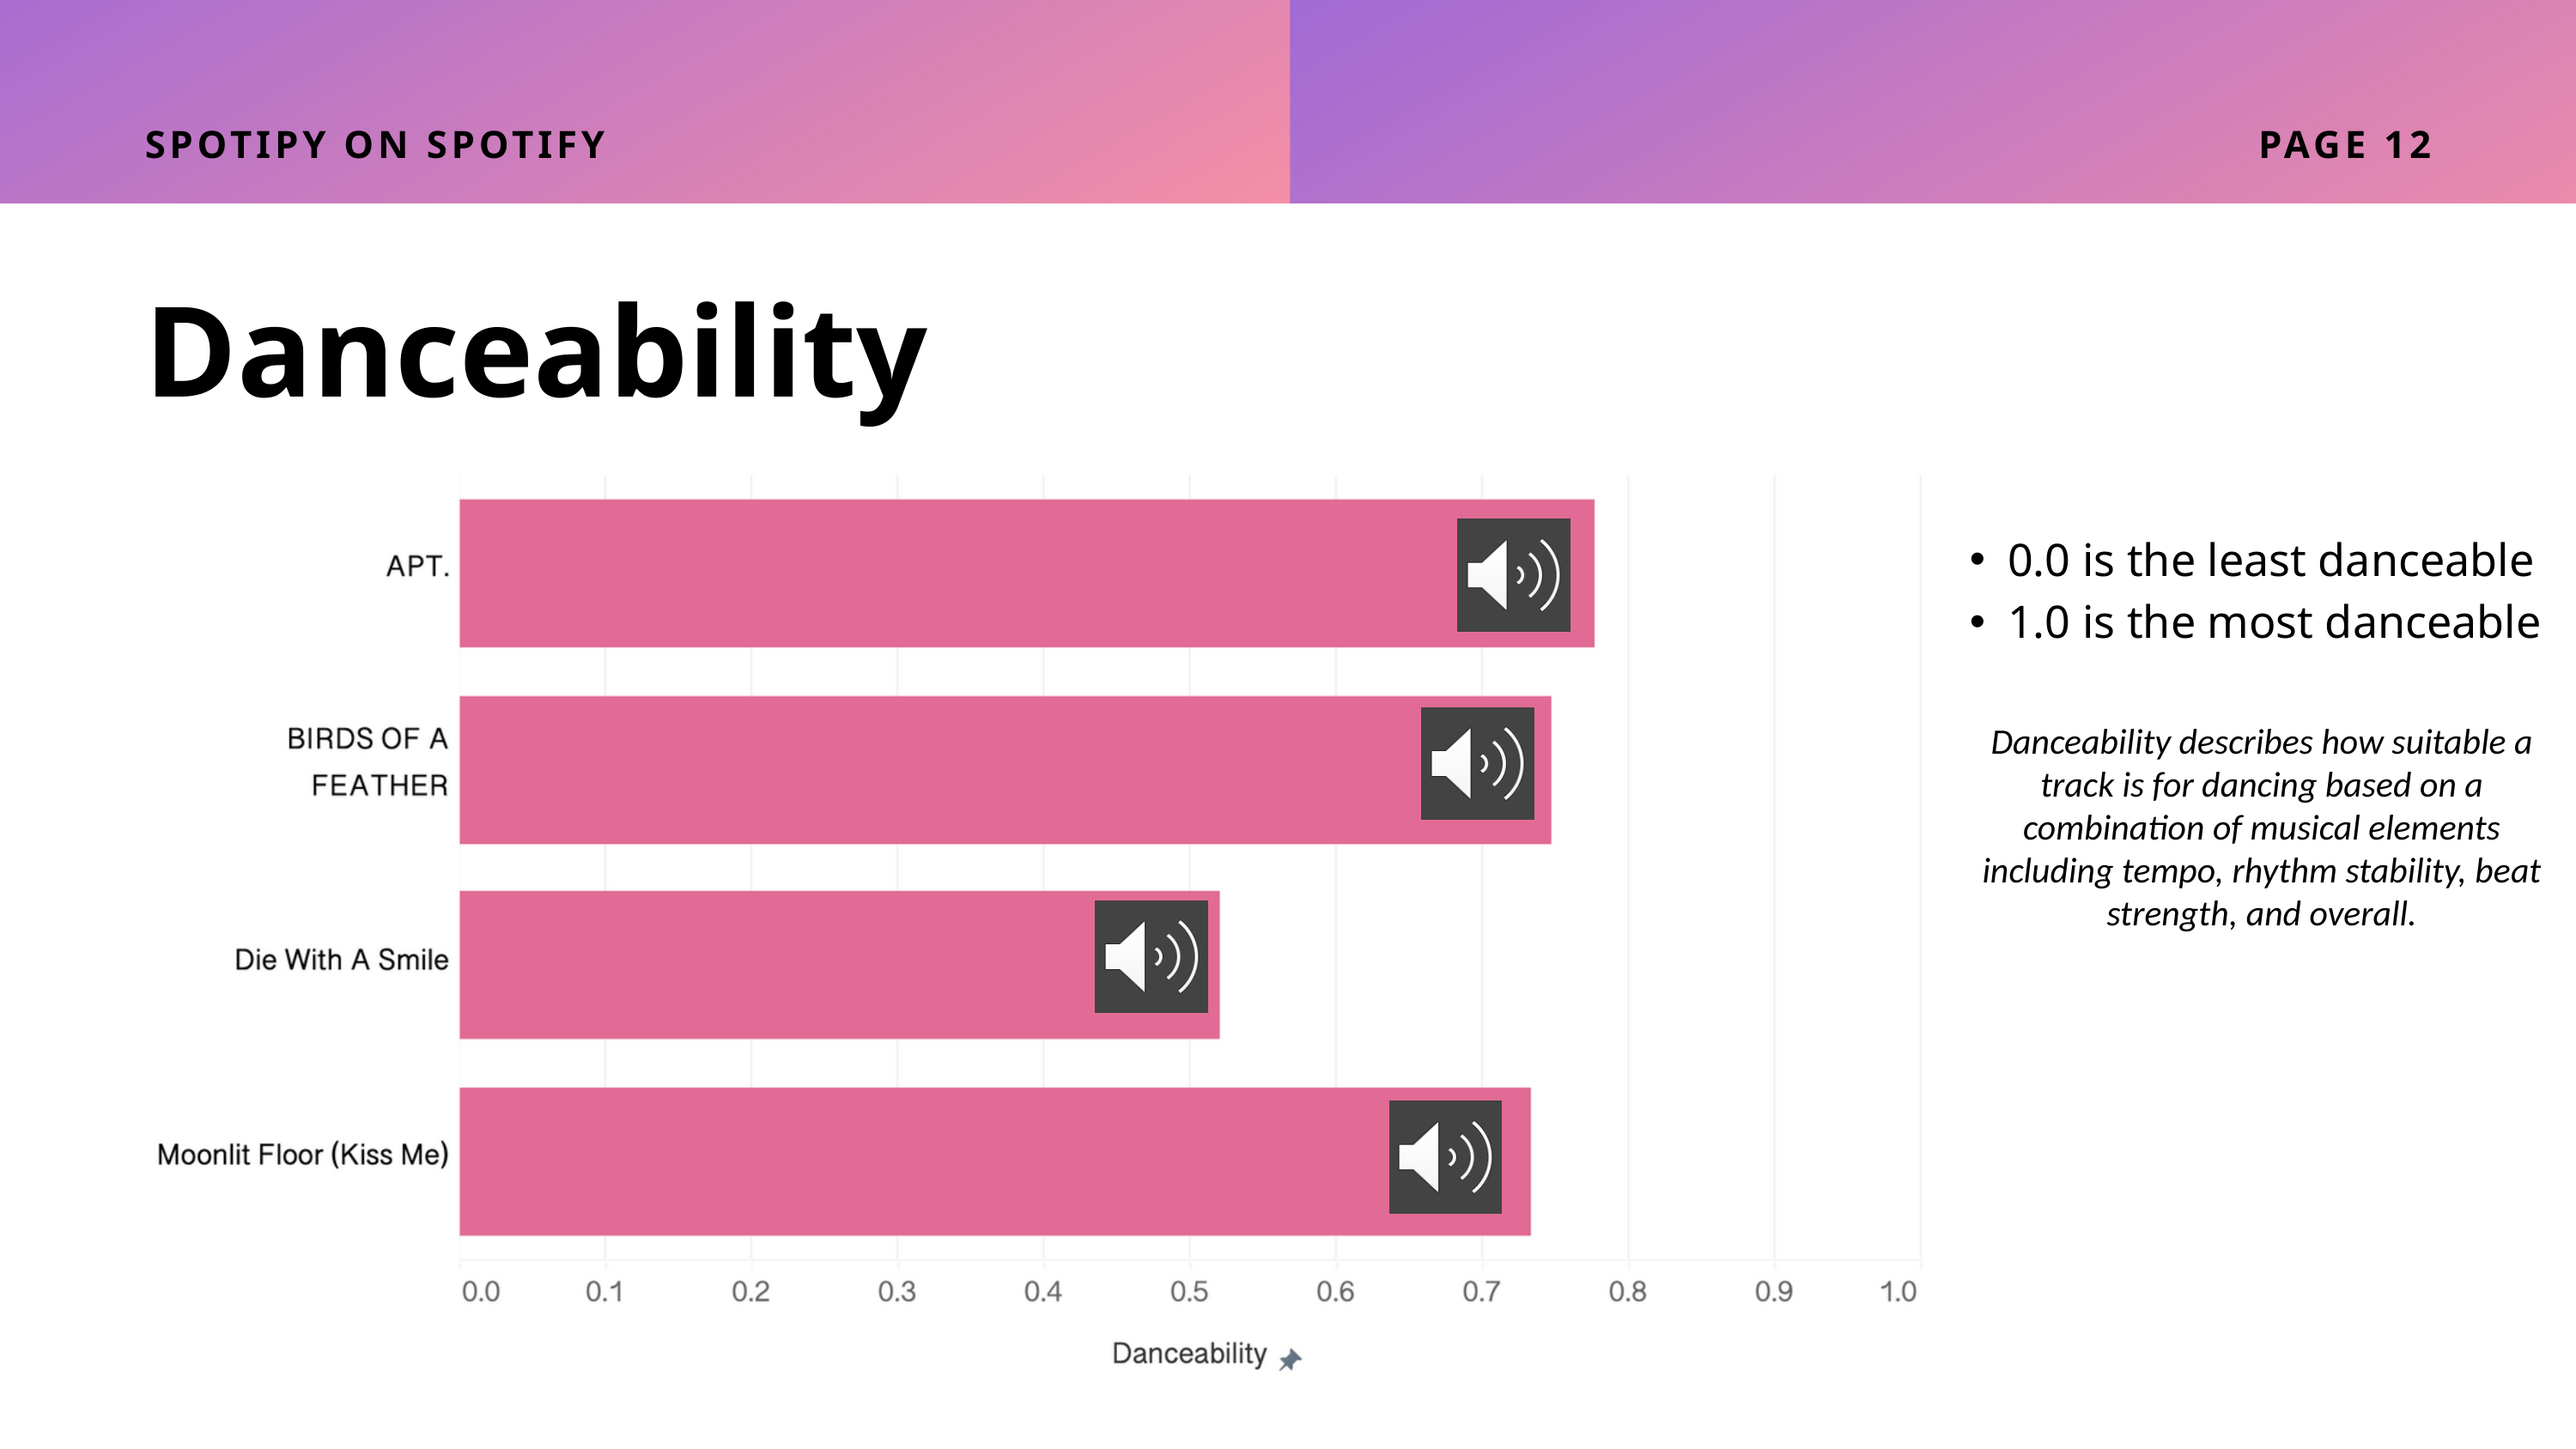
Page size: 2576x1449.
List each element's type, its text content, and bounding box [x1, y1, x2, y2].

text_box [0, 0, 2576, 203]
text_box 0.0 is the least danceable 1.0 is the most danceable [1931, 522, 2561, 648]
picture [1388, 1099, 1504, 1215]
picture [1094, 899, 1210, 1015]
picture [1419, 706, 1535, 822]
text_box [144, 470, 1932, 1393]
text_box Danceability describes how suitable a track is for dancing based on a combination of musical elements including tempo, rhythm stability, beat strength, and overall. [1964, 718, 2561, 934]
text_box Danceability [144, 284, 2159, 422]
picture [1456, 518, 1571, 634]
